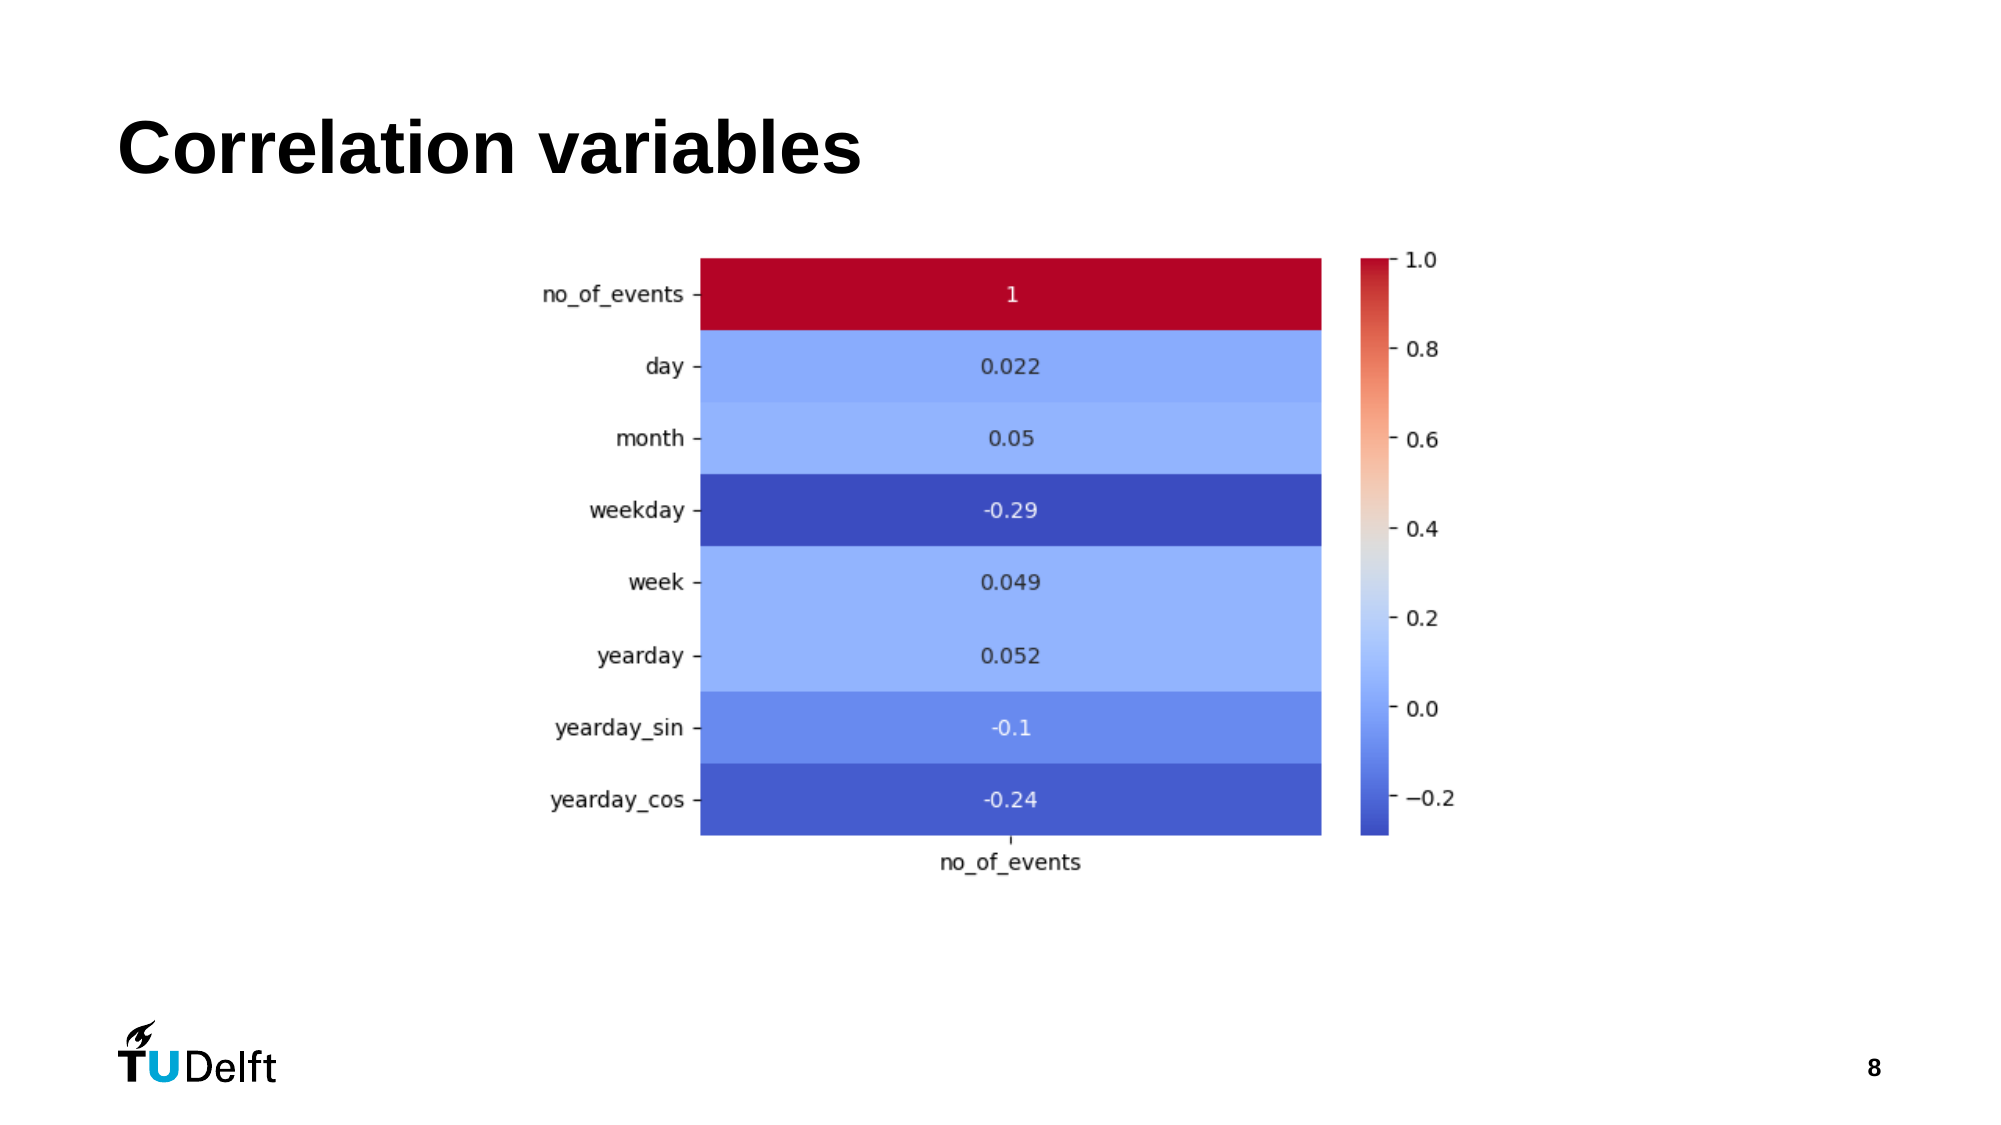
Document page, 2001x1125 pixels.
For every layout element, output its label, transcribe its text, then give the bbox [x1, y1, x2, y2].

title Correlation variables [117, 118, 1882, 172]
picture [527, 235, 1472, 889]
slide_number 8 [1833, 1050, 1882, 1082]
